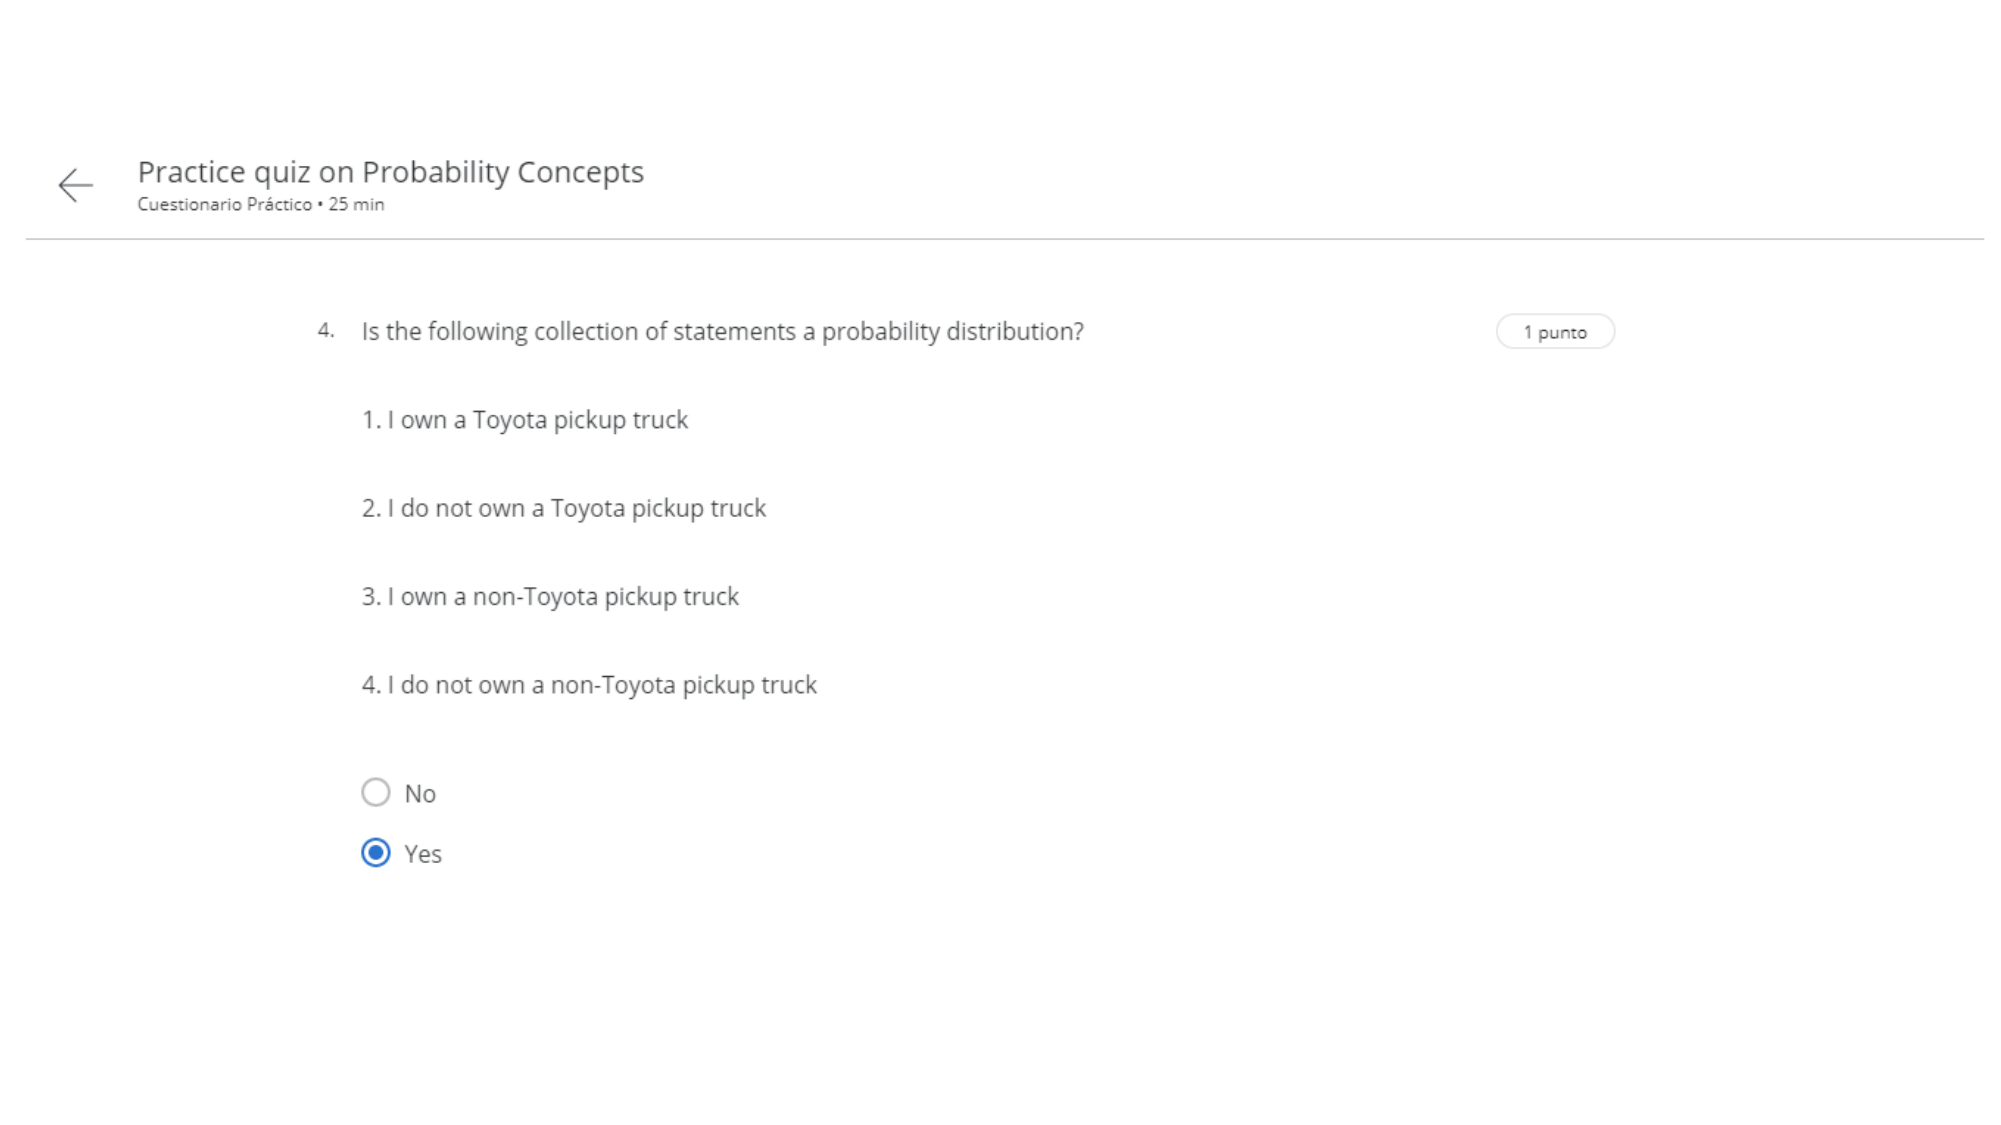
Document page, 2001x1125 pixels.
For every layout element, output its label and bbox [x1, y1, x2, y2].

picture [25, 139, 1985, 927]
